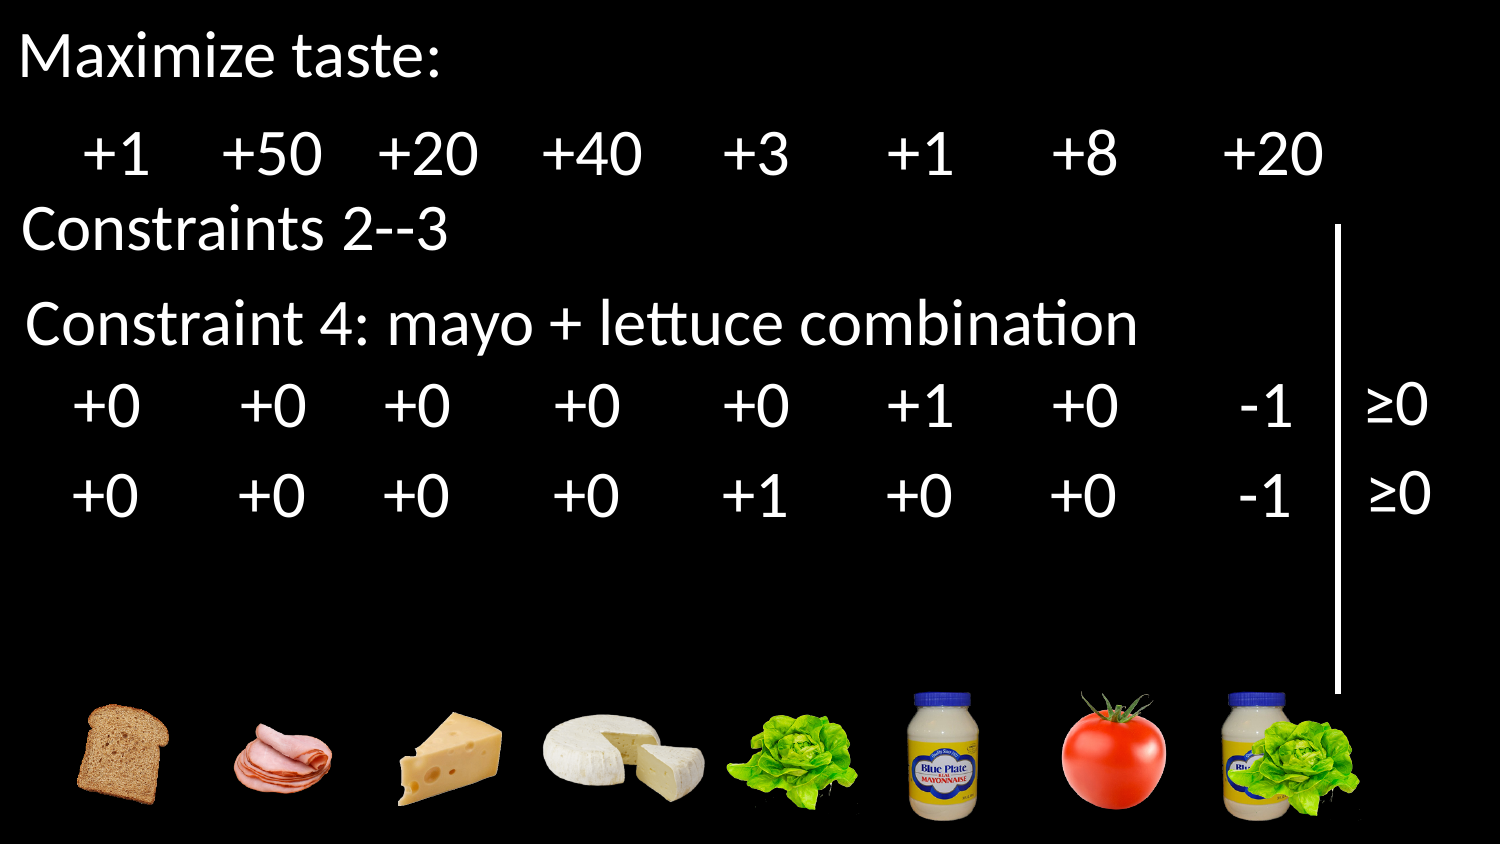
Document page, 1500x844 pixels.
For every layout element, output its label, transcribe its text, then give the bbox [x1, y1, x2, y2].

text_box +0 [368, 443, 466, 539]
text_box -1 [1223, 443, 1308, 539]
text_box +0 [59, 353, 156, 449]
text_box Constraints 2--3 [6, 176, 465, 271]
text_box +1 [873, 101, 970, 196]
text_box +8 [1037, 101, 1135, 196]
text_box +50 [207, 101, 339, 196]
text_box +0 [225, 353, 323, 449]
text_box +0 [370, 353, 467, 449]
text_box +0 [871, 443, 969, 539]
picture [526, 663, 720, 844]
text_box Maximize taste: [3, 3, 459, 99]
picture [230, 706, 335, 812]
text_box +40 [527, 101, 659, 196]
text_box ≥0 [1347, 351, 1500, 447]
text_box +0 [57, 443, 155, 539]
text_box +1 [69, 101, 166, 196]
picture [724, 674, 1046, 827]
text_box +0 [539, 353, 637, 449]
text_box +20 [363, 101, 494, 196]
text_box +0 [1036, 443, 1133, 539]
text_box +1 [707, 443, 805, 539]
text_box +0 [538, 443, 636, 539]
text_box +0 [708, 353, 806, 449]
text_box +1 [873, 353, 970, 449]
text_box +0 [224, 443, 322, 539]
picture [1051, 674, 1362, 834]
text_box +3 [708, 101, 806, 196]
text_box +0 [1037, 353, 1135, 449]
picture [76, 704, 169, 806]
text_box -1 [1225, 353, 1310, 449]
text_box ≥0 [1350, 440, 1500, 536]
text_box +20 [1208, 101, 1339, 196]
text_box Constraint 4: mayo + lettuce combination [11, 271, 1171, 367]
picture [398, 712, 502, 806]
